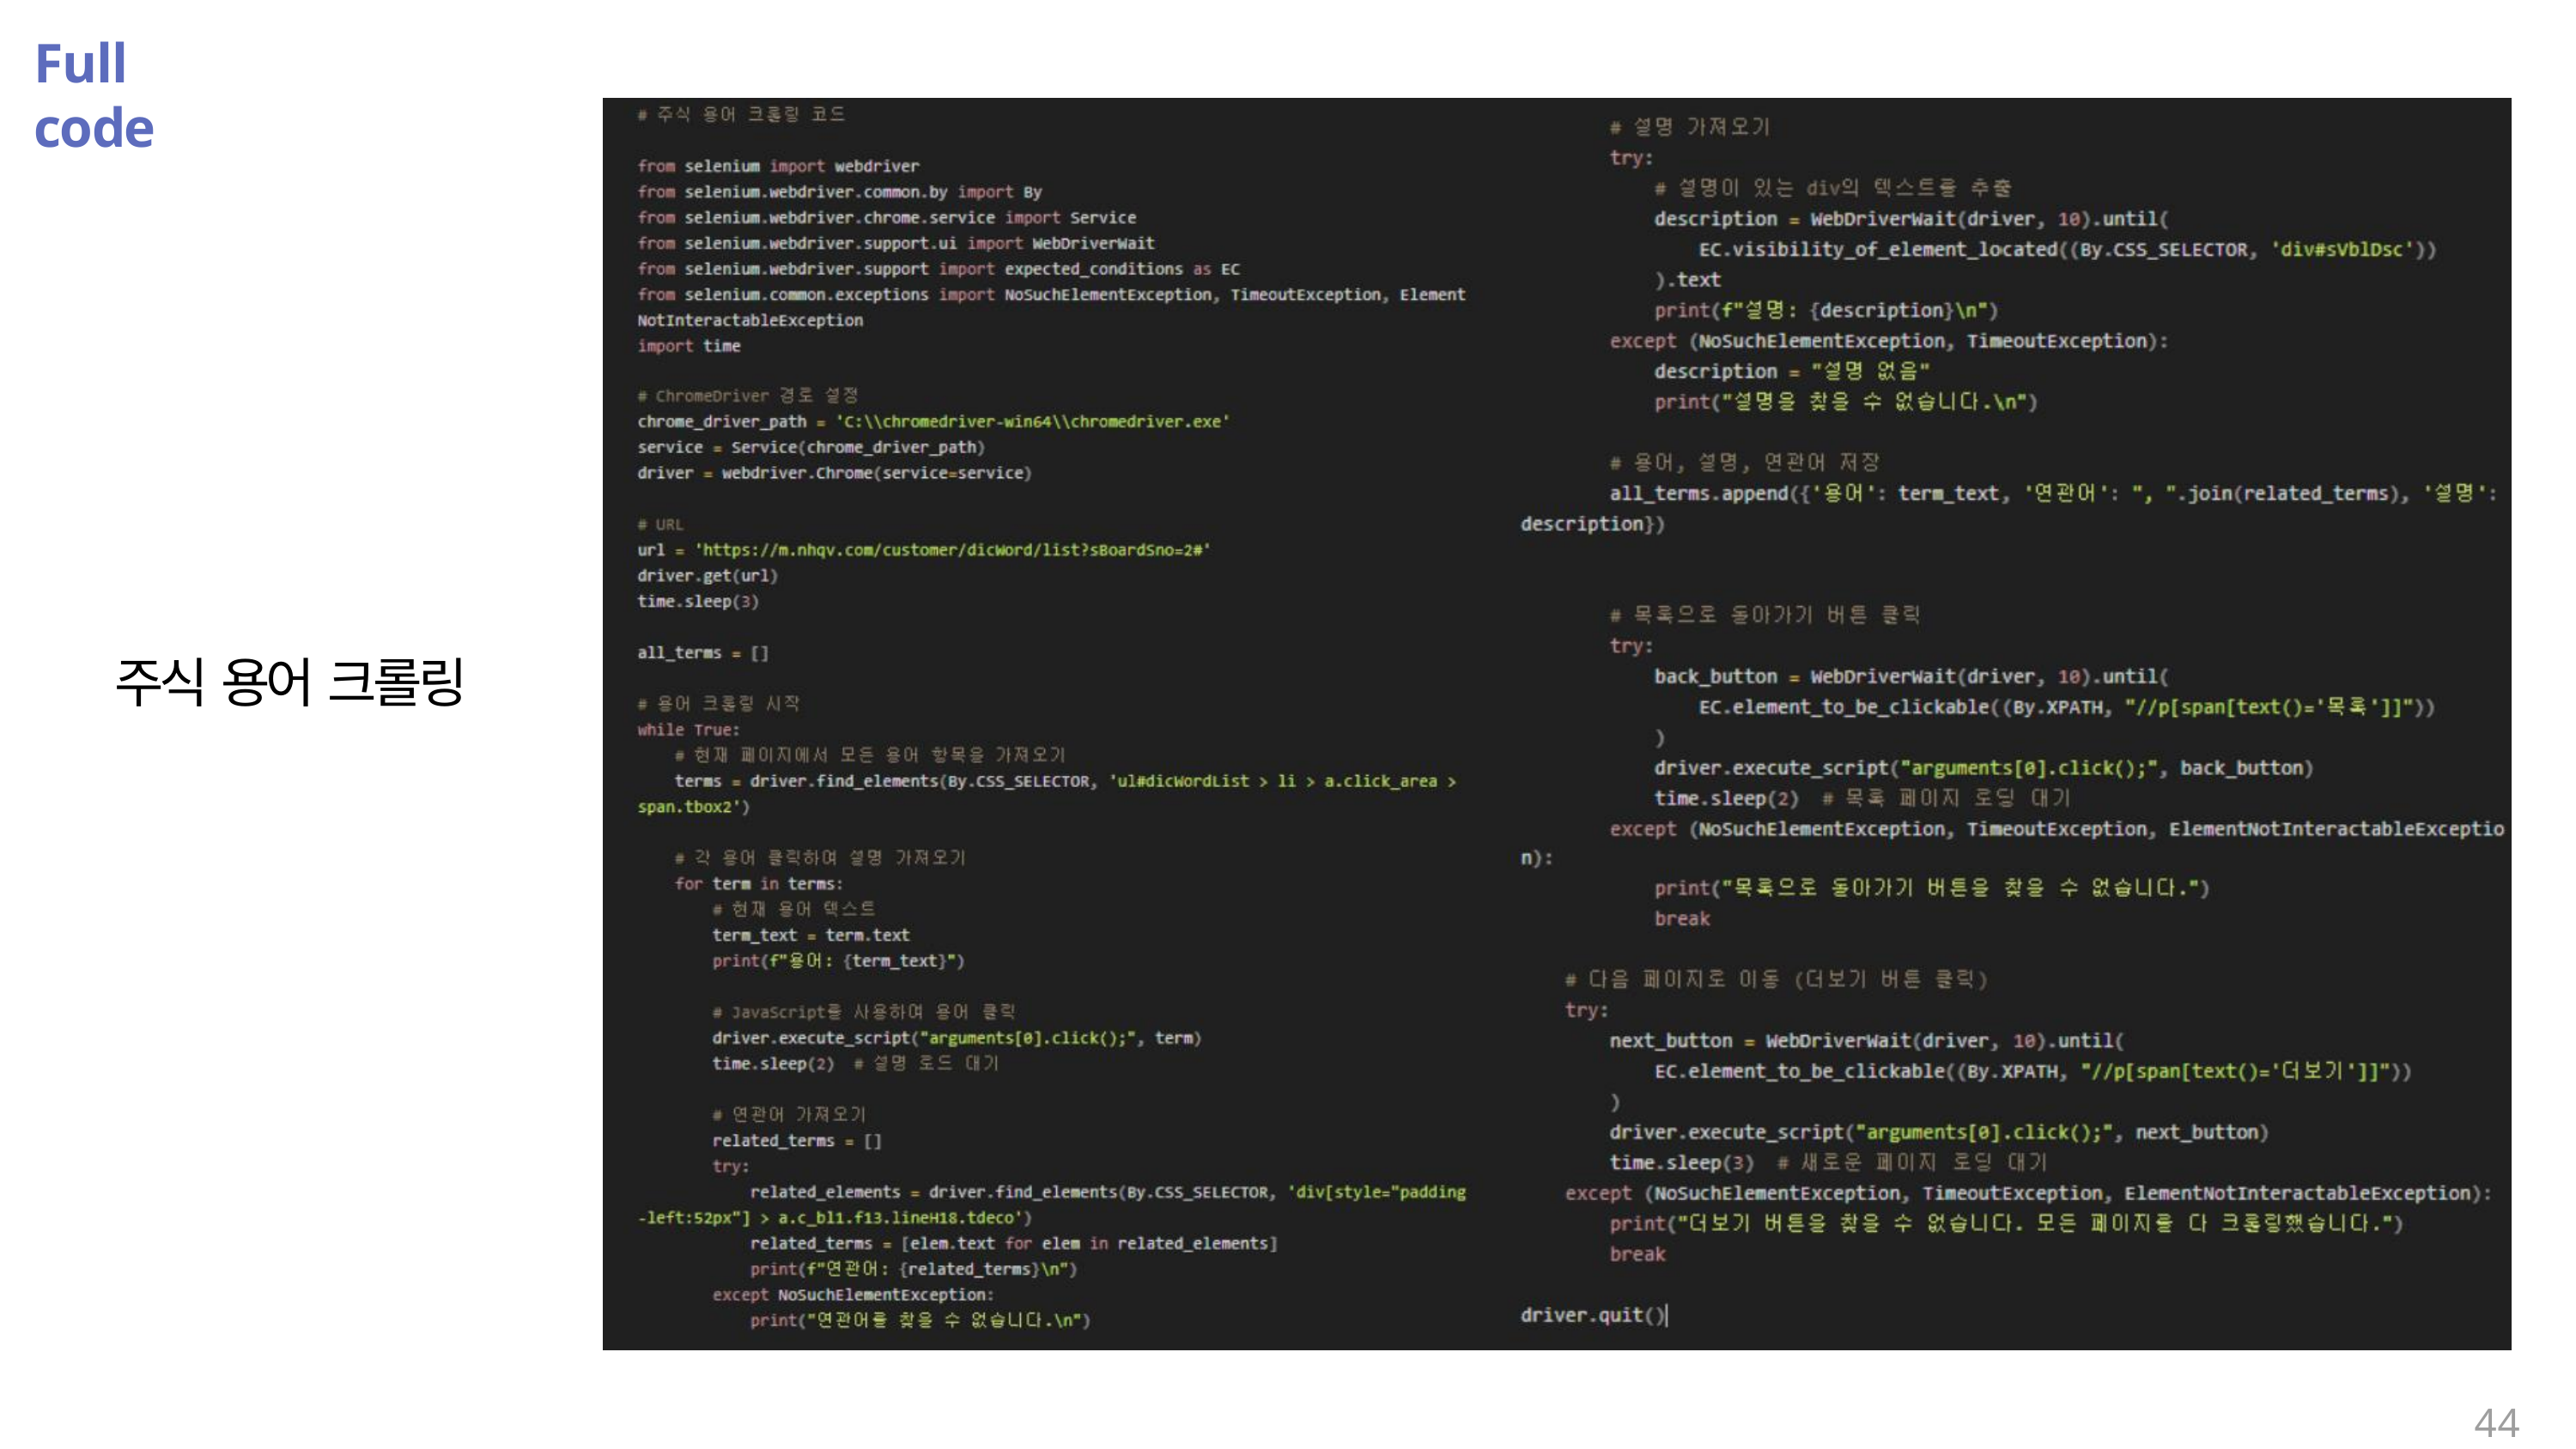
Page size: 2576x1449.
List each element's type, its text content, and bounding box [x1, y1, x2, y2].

slide_number 44 [2469, 1390, 2528, 1449]
text_box 주식 용어 크롤링 [112, 647, 487, 714]
picture [602, 98, 2512, 1351]
text_box Full code [32, 27, 244, 158]
